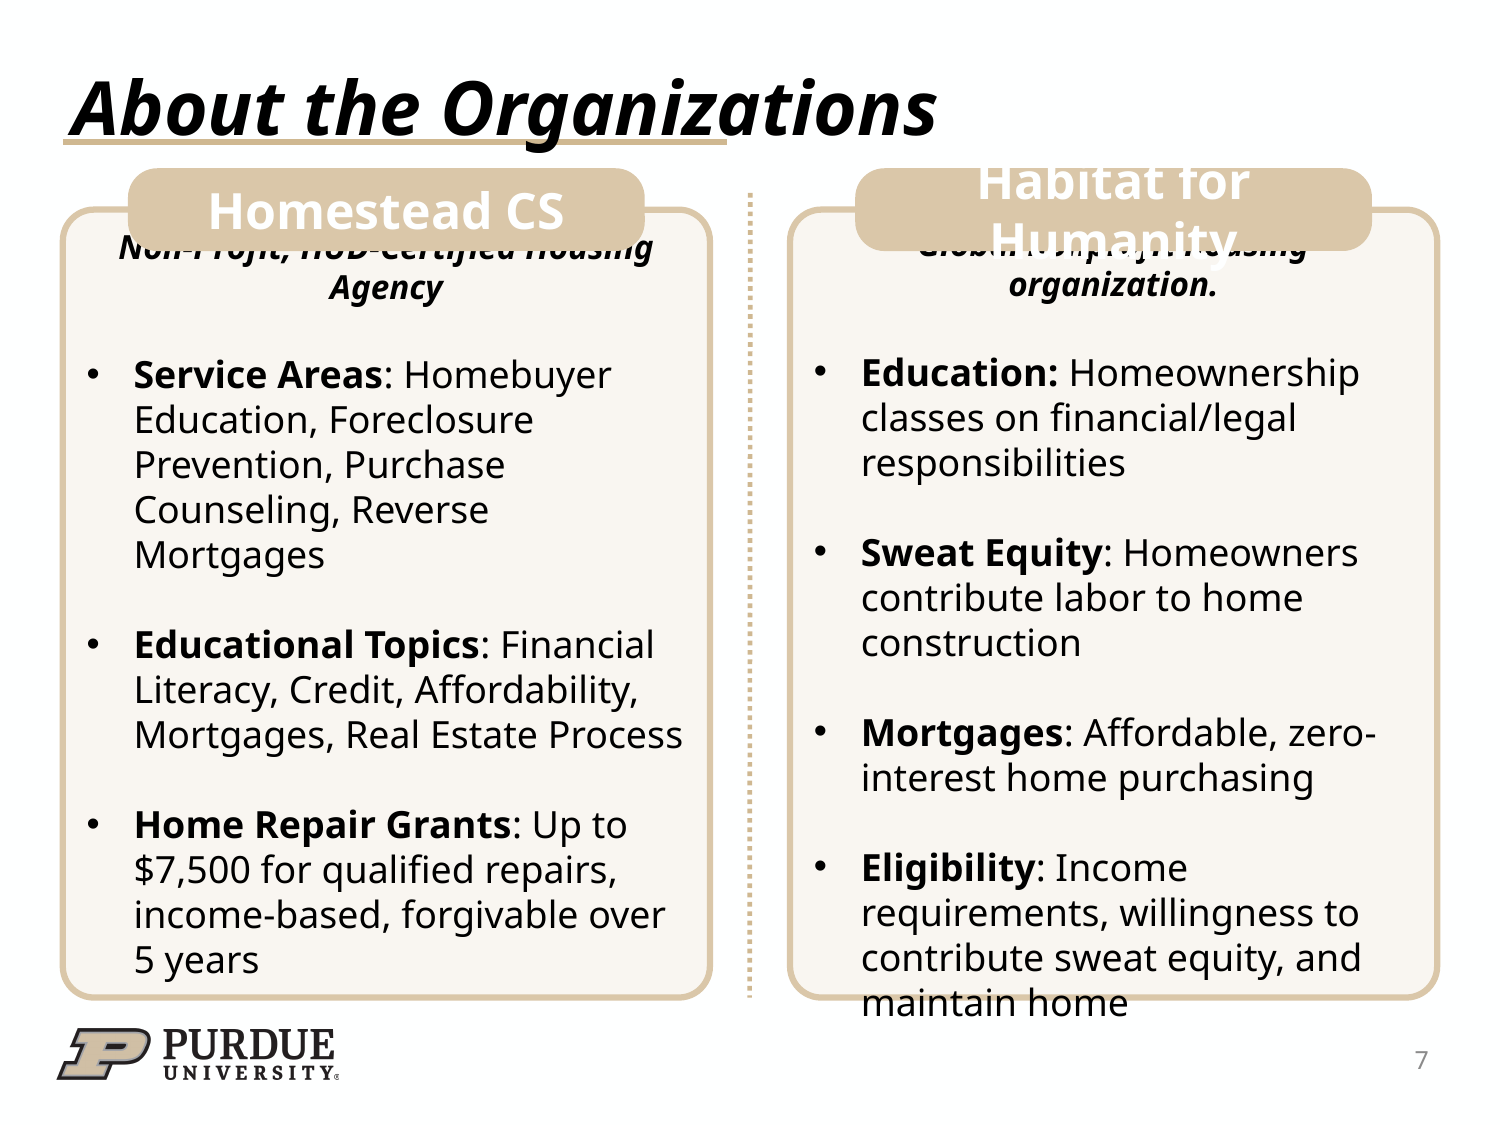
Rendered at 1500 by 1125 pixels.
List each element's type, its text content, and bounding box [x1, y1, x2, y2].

text_box Global nonprofit housing organization. Education: Homeownership classes on financial/legal responsibilities Sweat Equity: Homeowners contribute labor to home construction Mortgages: Affordable, zero-interest home purchasing Eligibility: Income requirements, willingness to contribute sweat equity, and maintain home [789, 208, 1439, 999]
text_box Habitat for Humanity [854, 167, 1374, 253]
text_box Homestead CS [126, 167, 646, 253]
slide_number 7 [1263, 1031, 1444, 1092]
text_box Non-Profit, HUD-Certified Housing Agency Service Areas: Homebuyer Education, Foreclosure Prevention, Purchase Counseling, Reverse Mortgages Educational Topics: Financial Literacy, Credit, Affordability, Mortgages, Real Estate Process Home Repair Grants: Up to $7,500 for qualified repairs, income-based, forgivable over 5 years [61, 208, 711, 999]
title About the Organizations [57, 63, 1444, 160]
